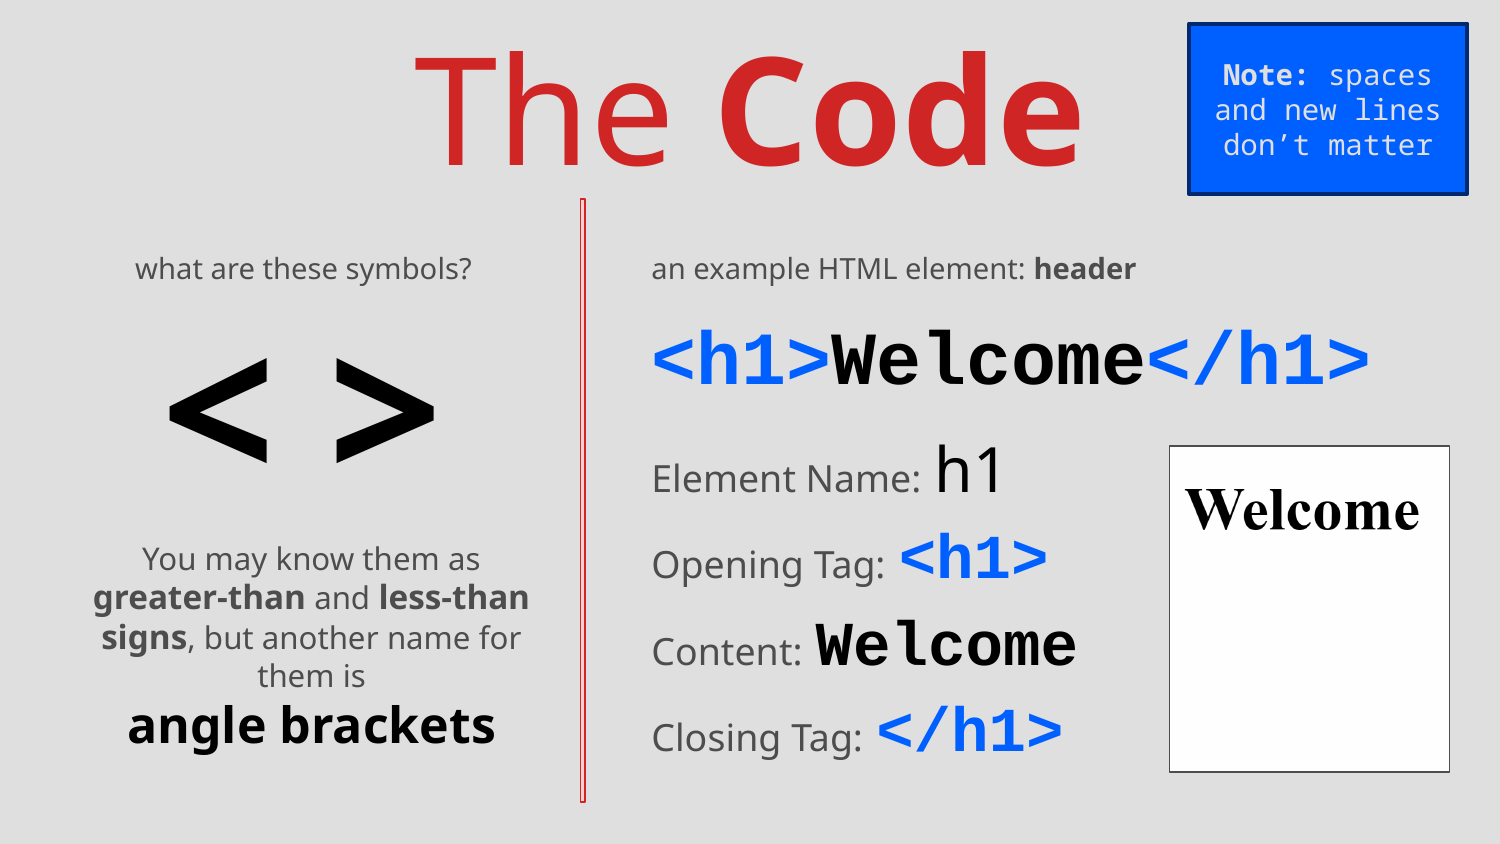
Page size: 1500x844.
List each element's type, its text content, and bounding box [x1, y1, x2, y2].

picture [1170, 446, 1450, 772]
text_box Element Name: h1 Opening Tag: <h1> Content: Welcome Closing Tag: </h1> [636, 403, 1307, 779]
text_box an example HTML element: header [636, 235, 1362, 301]
title The Code [51, 0, 1449, 190]
text_box < > [41, 268, 564, 539]
text_box what are these symbols? [51, 235, 564, 268]
text_box You may know them as greater-than and less-than signs, but another name for them is angle brackets [55, 523, 568, 769]
text_box Note: spaces and new lines don’t matter [1187, 22, 1469, 196]
text_box [580, 198, 585, 803]
text_box <h1>Welcome</h1> [636, 294, 1411, 415]
